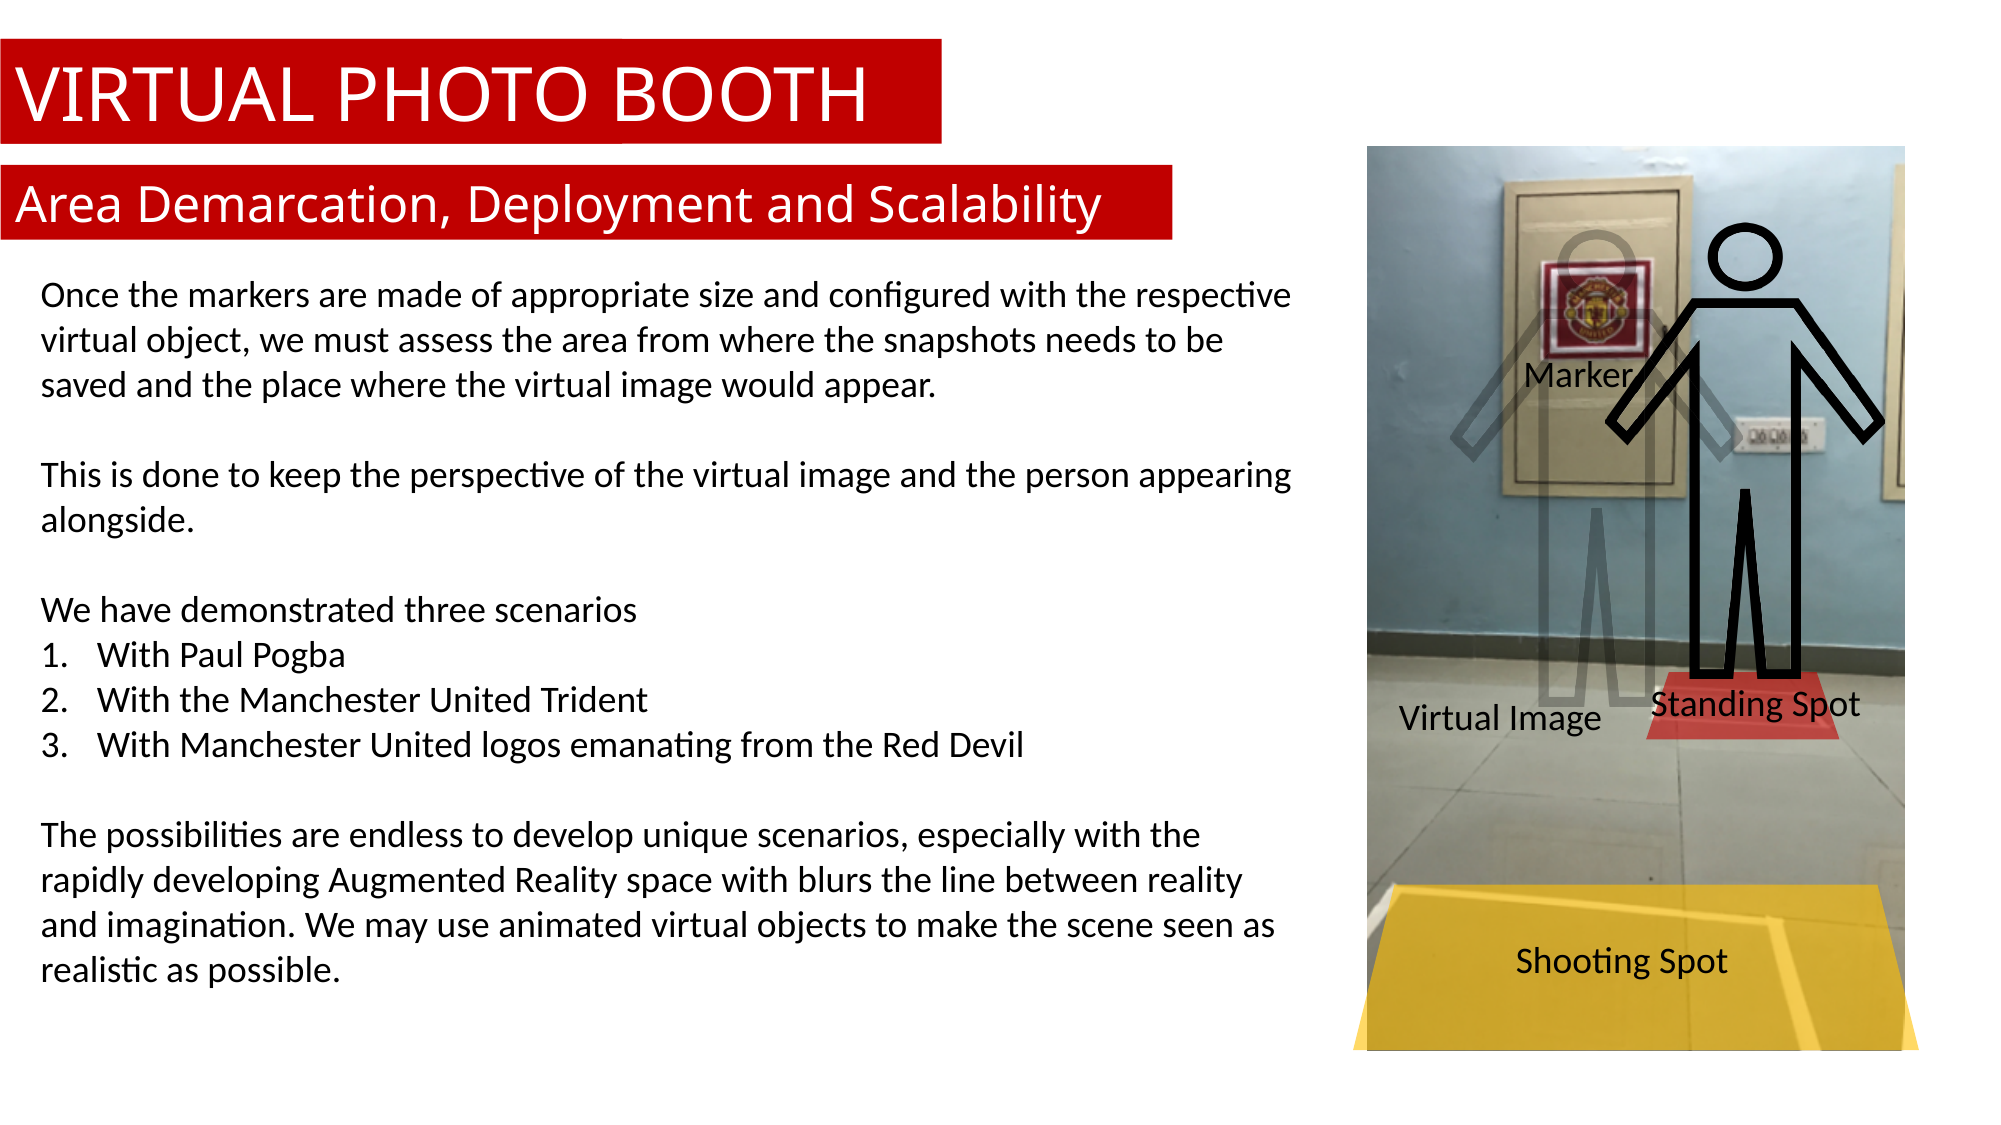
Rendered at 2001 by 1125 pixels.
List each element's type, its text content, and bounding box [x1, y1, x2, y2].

text_box Area Demarcation, Deployment and Scalability [0, 164, 1173, 240]
picture [1367, 146, 1905, 1051]
text_box [1351, 990, 1921, 1052]
text_box Once the markers are made of appropriate size and configured with the respective virtual object, we must assess the area from where the snapshots needs to be saved and the place where the virtual image would appear. This is done to keep the perspective of the virtual image and the person appearing alongside. We have demonstrated three scenarios With Paul Pogba With the Manchester United Trident With Manchester United logos emanating from the Red Devil The possibilities are endless to develop unique scenarios, especially with the rapidly developing Augmented Reality space with blurs the line between reality and imagination. We may use animated virtual objects to make the scene seen as realistic as possible. [25, 262, 1314, 998]
text_box VIRTUAL PHOTO BOOTH [0, 38, 942, 144]
